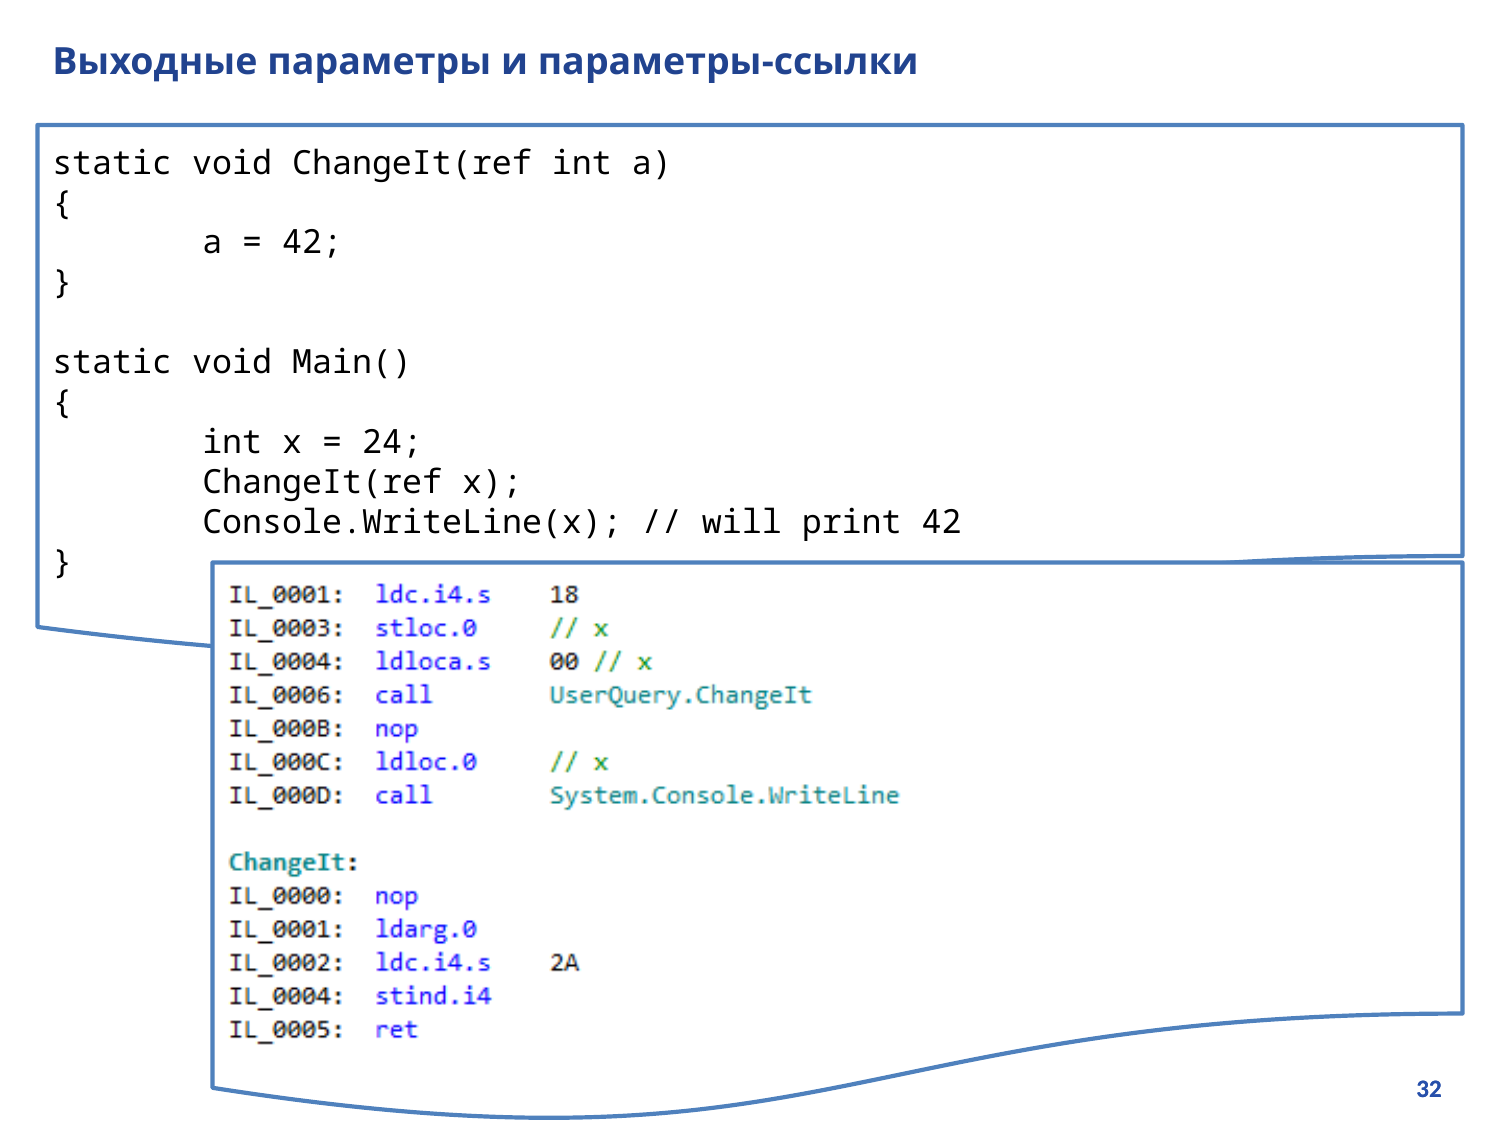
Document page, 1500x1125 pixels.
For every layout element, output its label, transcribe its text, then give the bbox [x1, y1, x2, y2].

picture [224, 574, 938, 1057]
text_box static void ChangeIt(ref int a) { a = 42; } static void Main() { int x = 24; ChangeIt(ref x); Console.WriteLine(x); // will print 42 } [35, 122, 1465, 648]
text_box [210, 560, 1465, 1120]
title Выходные параметры и параметры-ссылки [36, 29, 1469, 90]
